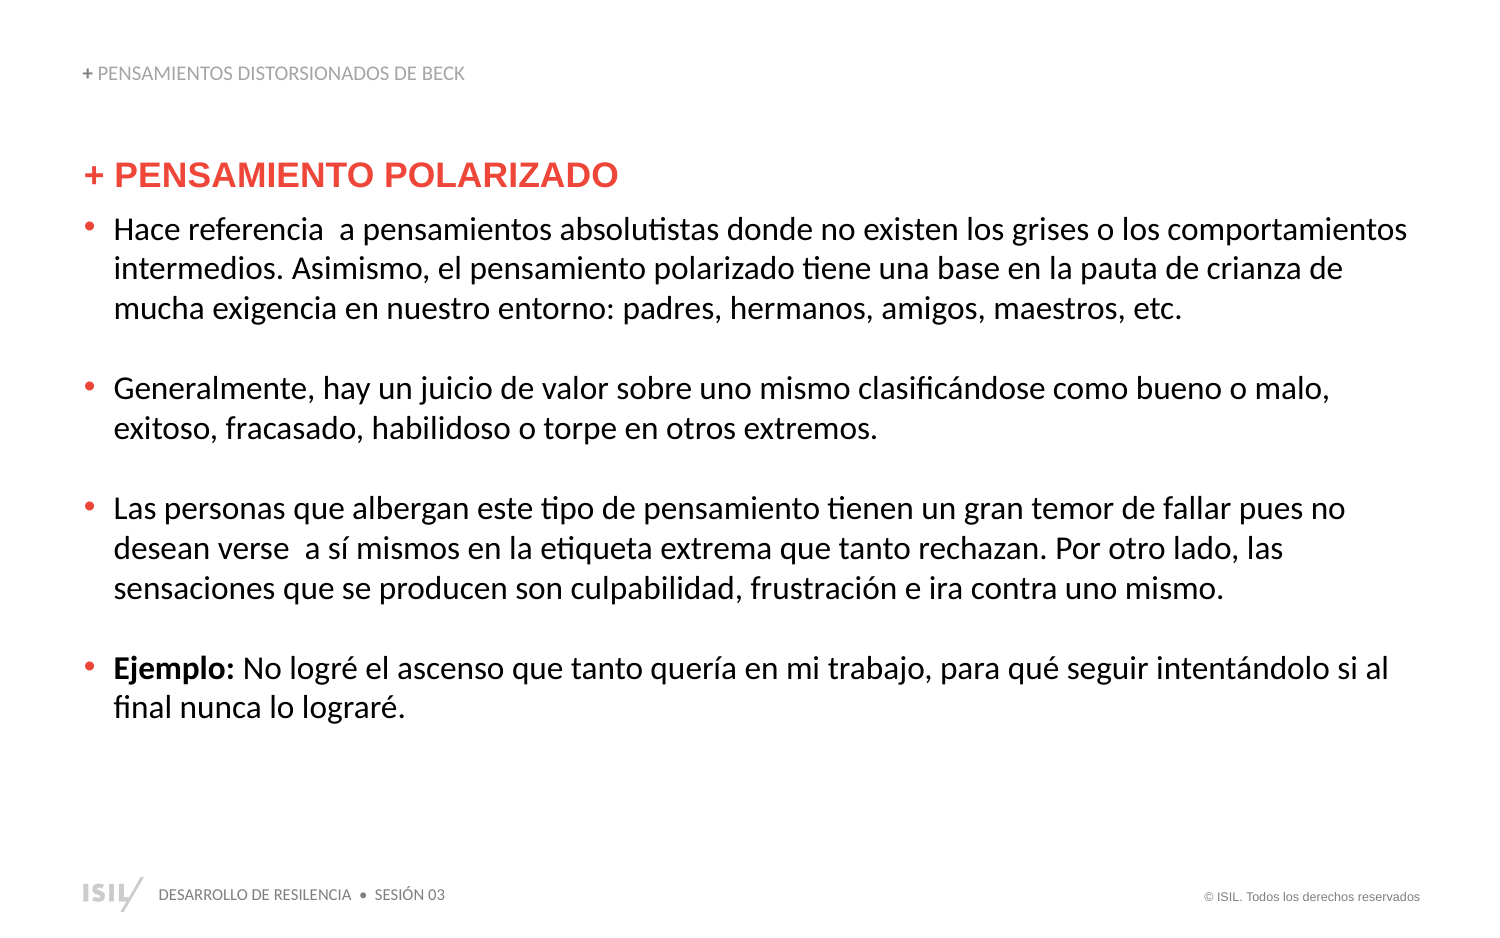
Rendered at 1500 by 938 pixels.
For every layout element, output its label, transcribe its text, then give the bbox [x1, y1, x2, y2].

text_box + PENSAMIENTO POLARIZADO Hace referencia a pensamientos absolutistas donde no existen los grises o los comportamientos intermedios. Asimismo, el pensamiento polarizado tiene una base en la pauta de crianza de mucha exigencia en nuestro entorno: padres, hermanos, amigos, maestros, etc. Generalmente, hay un juicio de valor sobre uno mismo clasificándose como bueno o malo, exitoso, fracasado, habilidoso o torpe en otros extremos. Las personas que albergan este tipo de pensamiento tienen un gran temor de fallar pues no desean verse a sí mismos en la etiqueta extrema que tanto rechazan. Por otro lado, las sensaciones que se producen son culpabilidad, frustración e ira contra uno mismo. Ejemplo: No logré el ascenso que tanto quería en mi trabajo, para qué seguir intentándolo si al final nunca lo lograré. [83, 151, 1424, 726]
text_box + PENSAMIENTOS DISTORSIONADOS DE BECK [82, 61, 769, 85]
